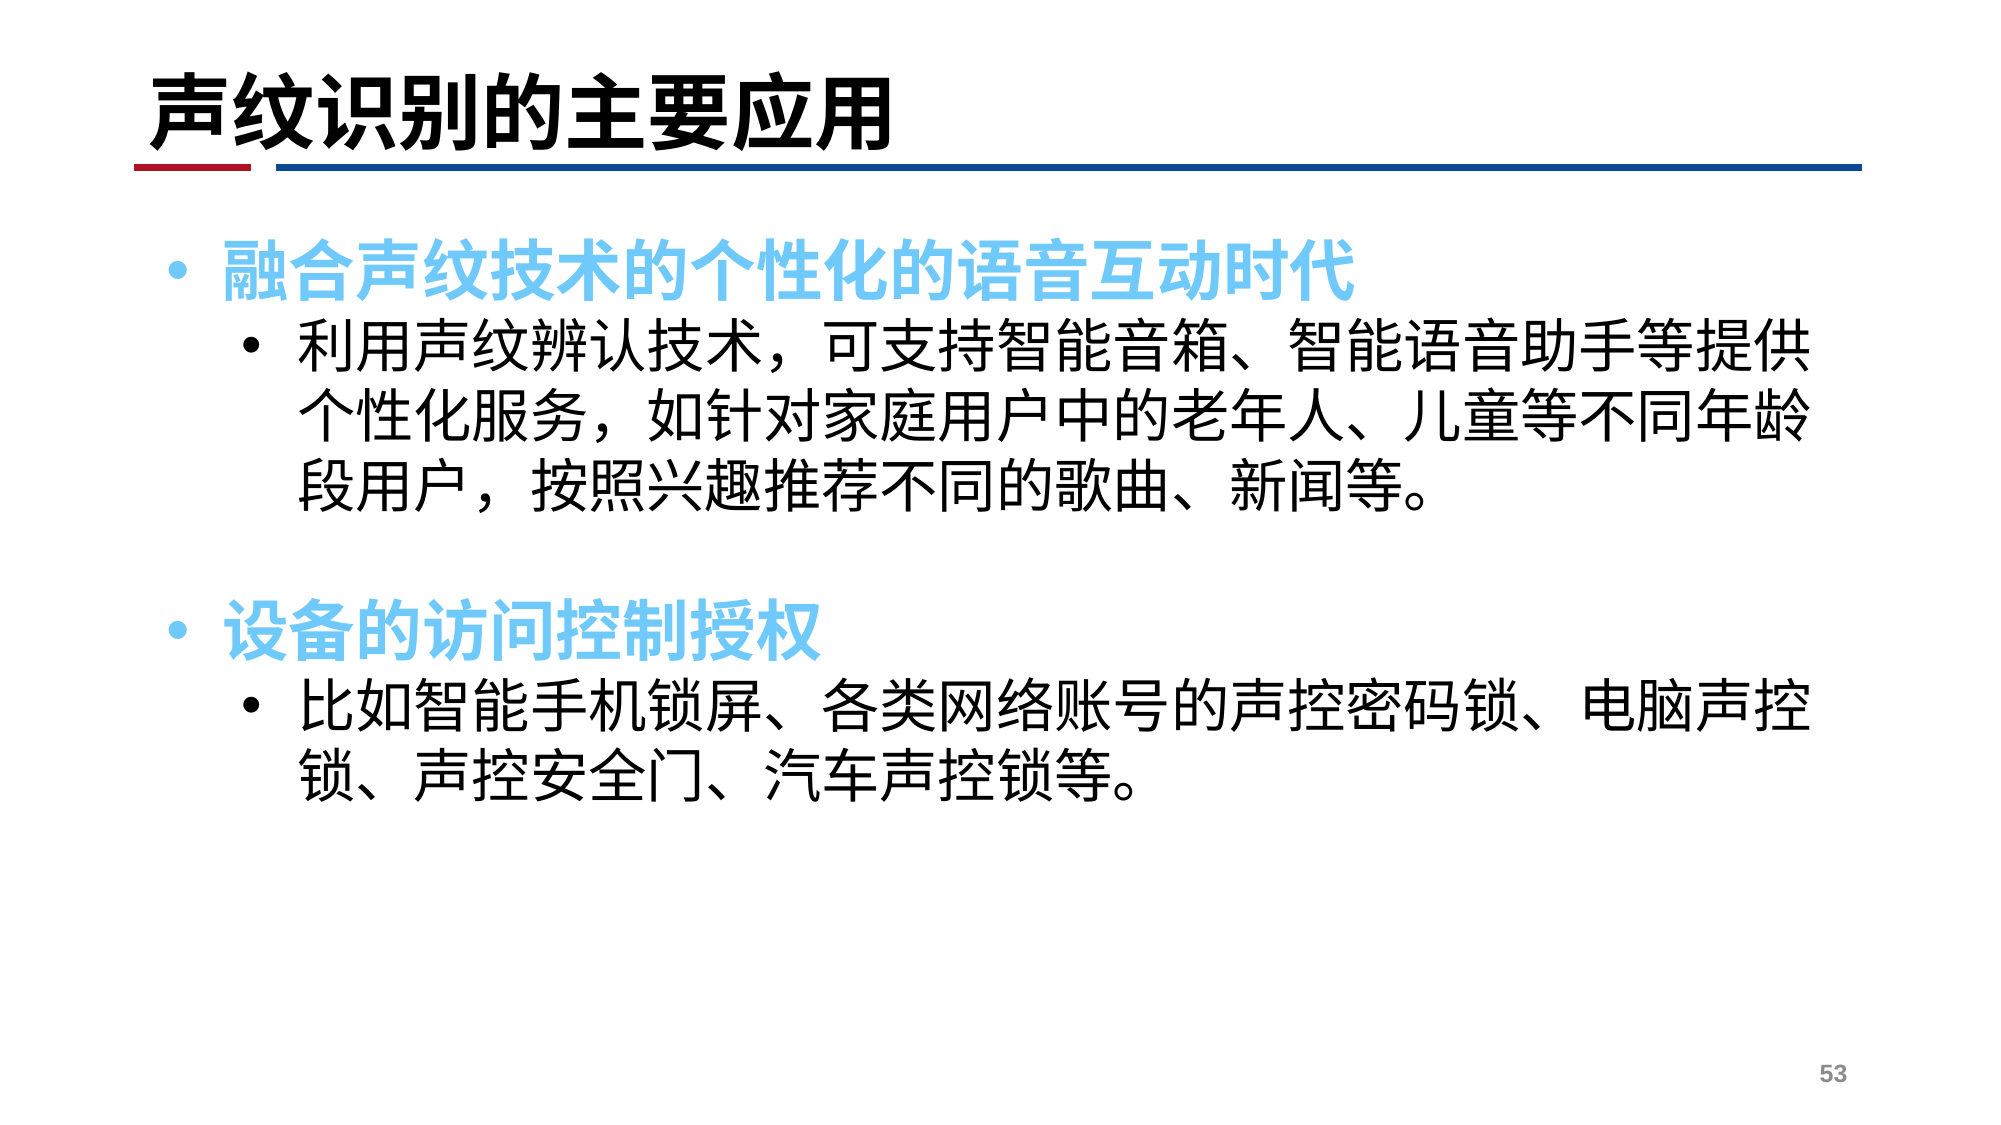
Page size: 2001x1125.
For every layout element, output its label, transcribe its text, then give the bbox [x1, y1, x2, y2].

text_box 融合声纹技术的个性化的语音互动时代 利用声纹辨认技术，可支持智能音箱、智能语音助手等提供个性化服务，如针对家庭用户中的老年人、儿童等不同年龄段用户，按照兴趣推荐不同的歌曲、新闻等。 设备的访问控制授权 比如智能手机锁屏、各类网络账号的声控密码锁、电脑声控锁、声控安全门、汽车声控锁等。 [151, 221, 1863, 817]
slide_number 53 [1412, 1042, 1863, 1103]
title 声纹识别的主要应用 [133, 0, 1863, 168]
